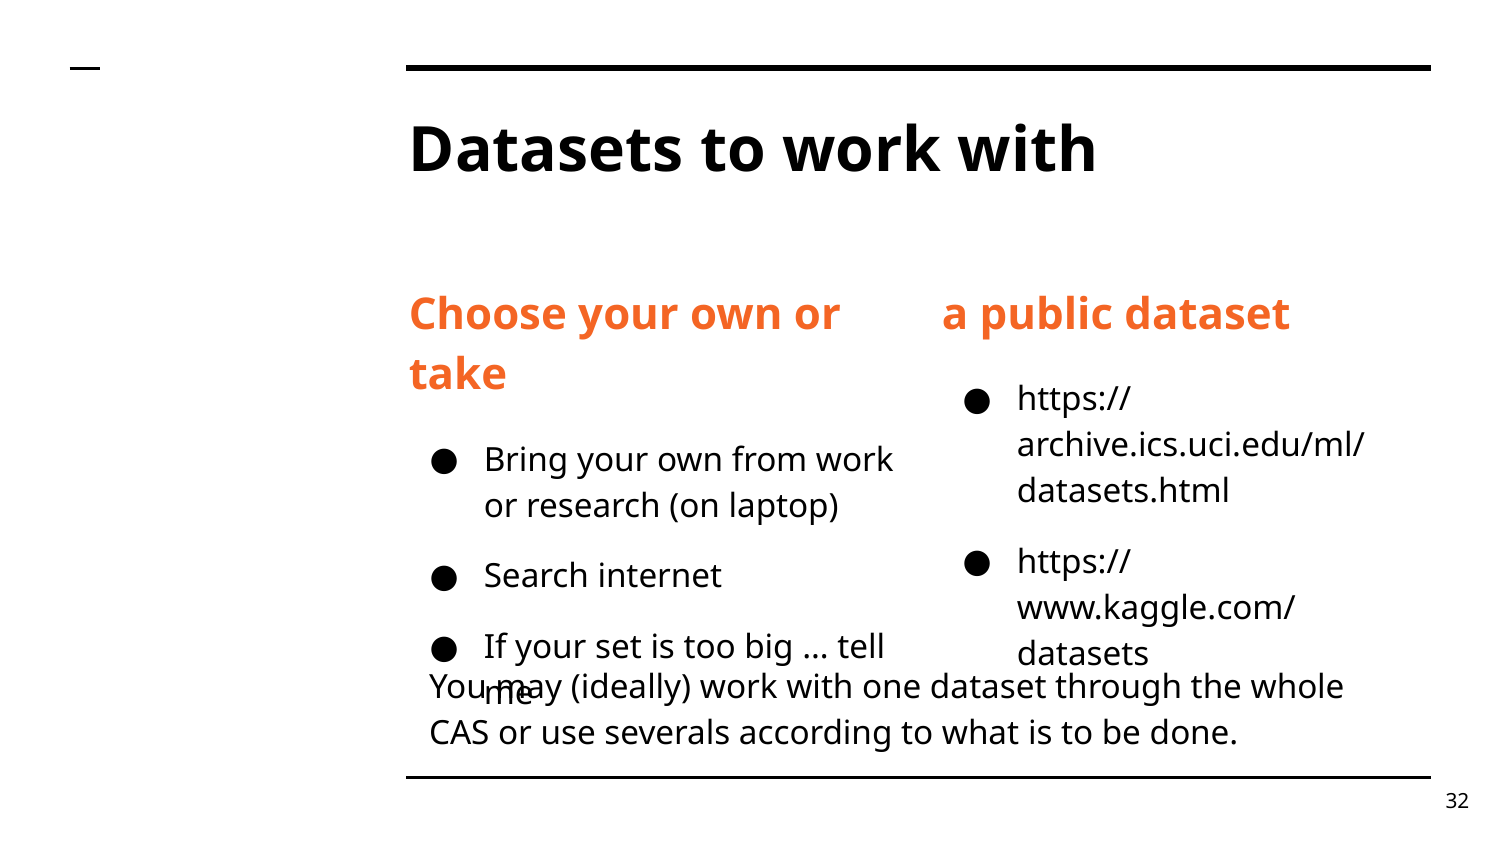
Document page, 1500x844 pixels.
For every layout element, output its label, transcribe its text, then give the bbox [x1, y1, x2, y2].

title Datasets to work with [393, 94, 1431, 199]
slide_number 32 [1394, 769, 1484, 834]
text_box You may (ideally) work with one dataset through the whole CAS or use severals according to what is to be done. [414, 640, 1394, 770]
list Choose your own or take Bring your own from work or research (on laptop) Search internet If your set is too big … tell me [393, 262, 926, 756]
list a public dataset https://archive.ics.uci.edu/ml/datasets.html https://www.kaggle.com/datasets [926, 262, 1431, 756]
